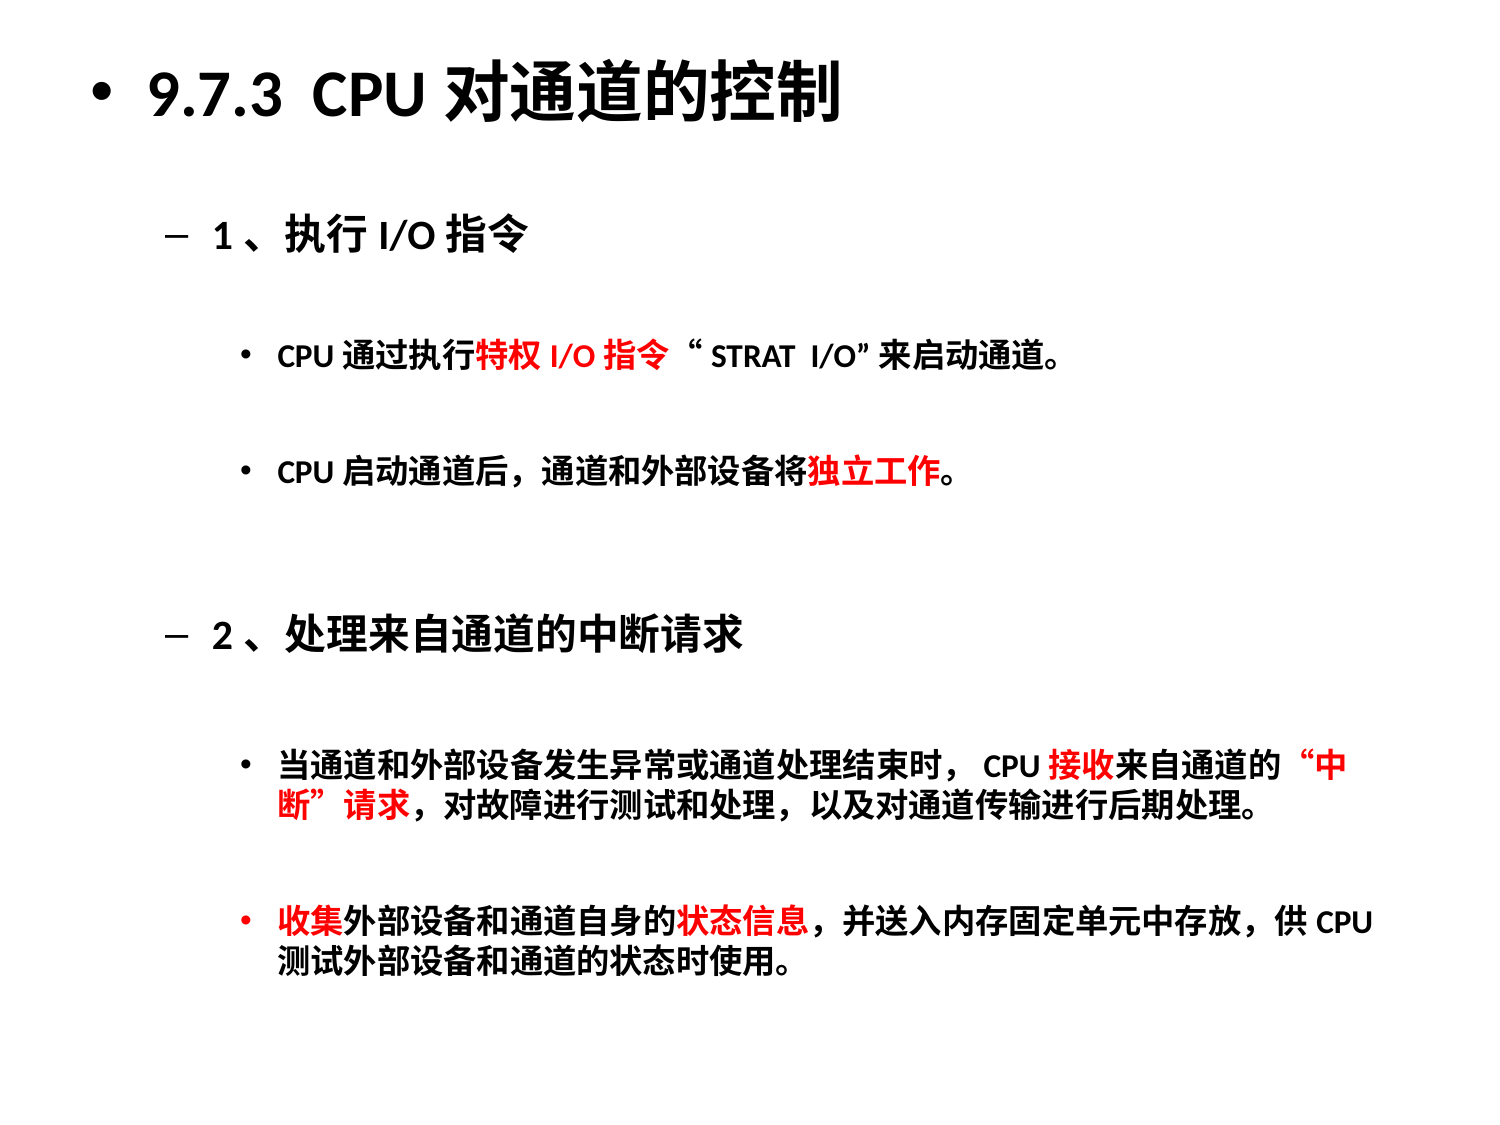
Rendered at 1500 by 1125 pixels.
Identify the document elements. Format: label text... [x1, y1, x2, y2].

list 9.7.3 CPU对通道的控制 1、执行I/O指令 CPU通过执行特权I/O指令“STRAT I/O”来启动通道。 CPU启动通道后，通道和外部设备将独立工作。 2、处理来自通道的中断请求 当通道和外部设备发生异常或通道处理结束时，CPU接收来自通道的“中断”请求，对故障进行测试和处理，以及对通道传输进行后期处理。 收集外部设备和通道自身的状态信息，并送入内存固定单元中存放，供CPU测试外部设备和通道的状态时使用。 [75, 42, 1425, 786]
